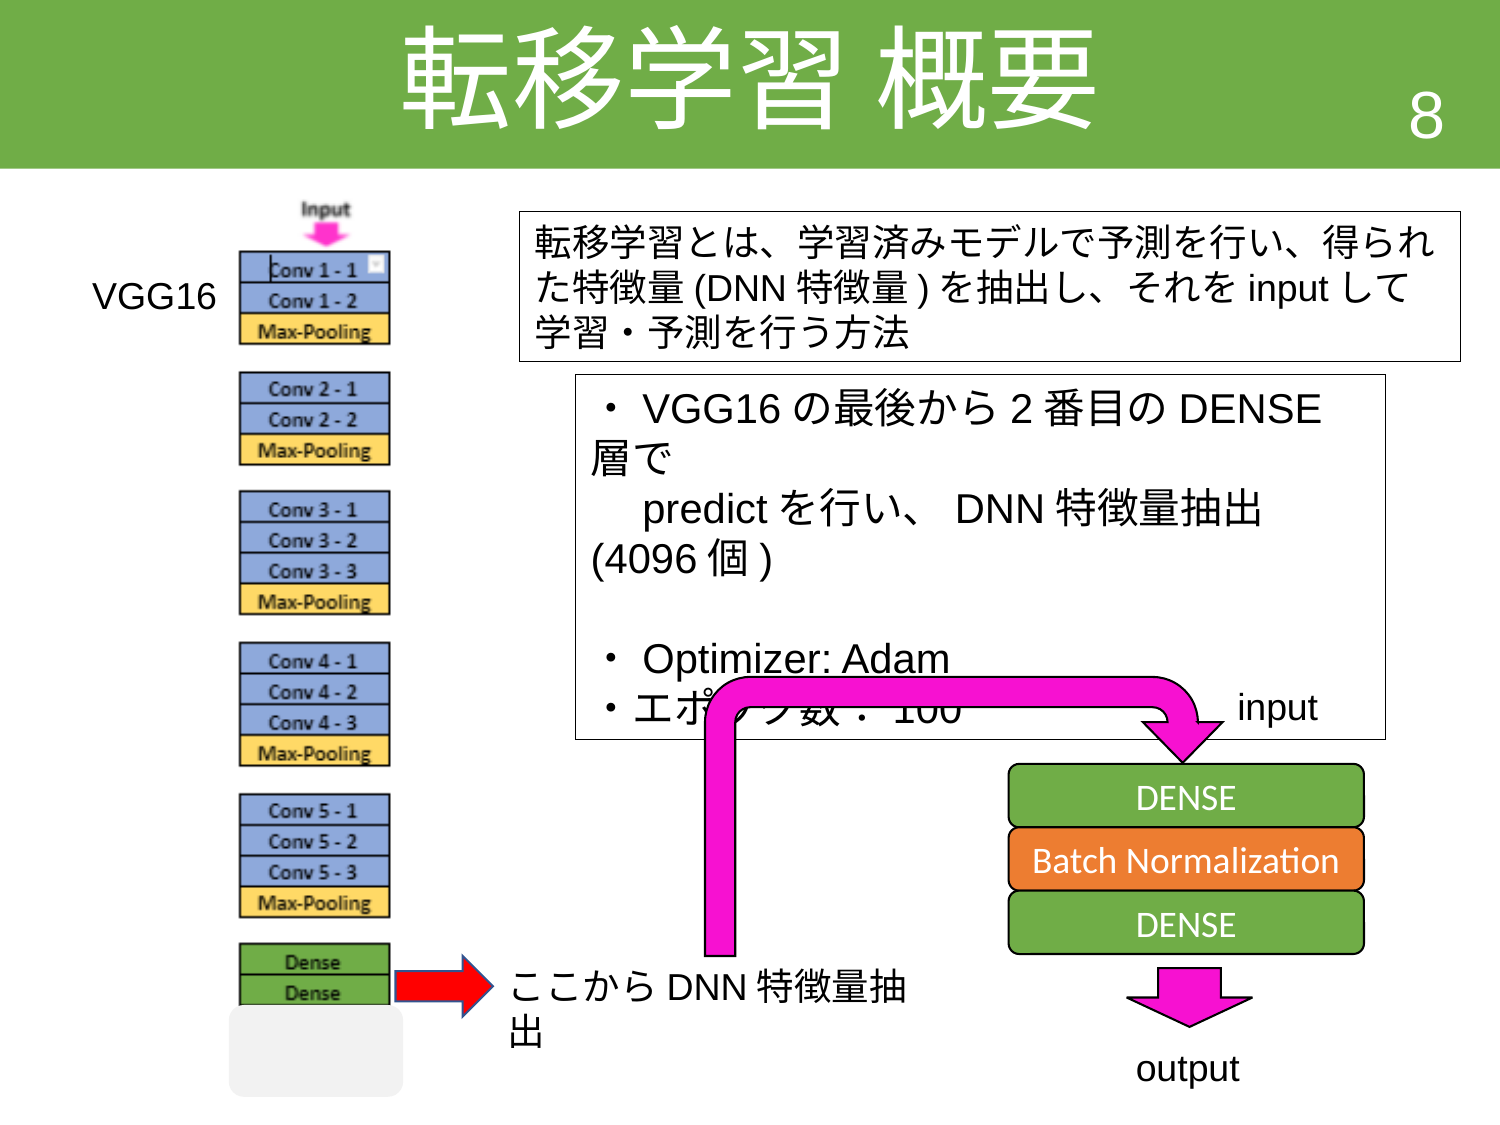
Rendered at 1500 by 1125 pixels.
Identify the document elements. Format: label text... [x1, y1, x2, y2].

text_box [420, 953, 495, 1020]
text_box output [1121, 1037, 1259, 1097]
text_box ・VGG16の最後から2番目のDENSE層で predictを行い、DNN特徴量抽出(4096個) ・Optimizer: Adam ・エポック数：100 [575, 374, 1386, 740]
text_box Batch Normalization [1007, 826, 1366, 891]
text_box [703, 675, 1222, 958]
text_box ここからDNN特徴量抽出 [492, 955, 936, 1061]
title 転移学習 概要 [0, 0, 1500, 169]
text_box [233, 1094, 399, 1098]
text_box VGG16 [77, 264, 204, 325]
text_box 転移学習とは、学習済みモデルで予測を行い、得られた特徴量(DNN特徴量)を抽出し、それをinputして学習・予測を行う方法 [519, 211, 1461, 362]
text_box [1126, 967, 1253, 1029]
picture [204, 190, 420, 1094]
text_box input [1222, 675, 1360, 736]
slide_number 7 [1122, 81, 1461, 142]
text_box DENSE [1007, 889, 1366, 956]
text_box DENSE [1007, 762, 1366, 827]
